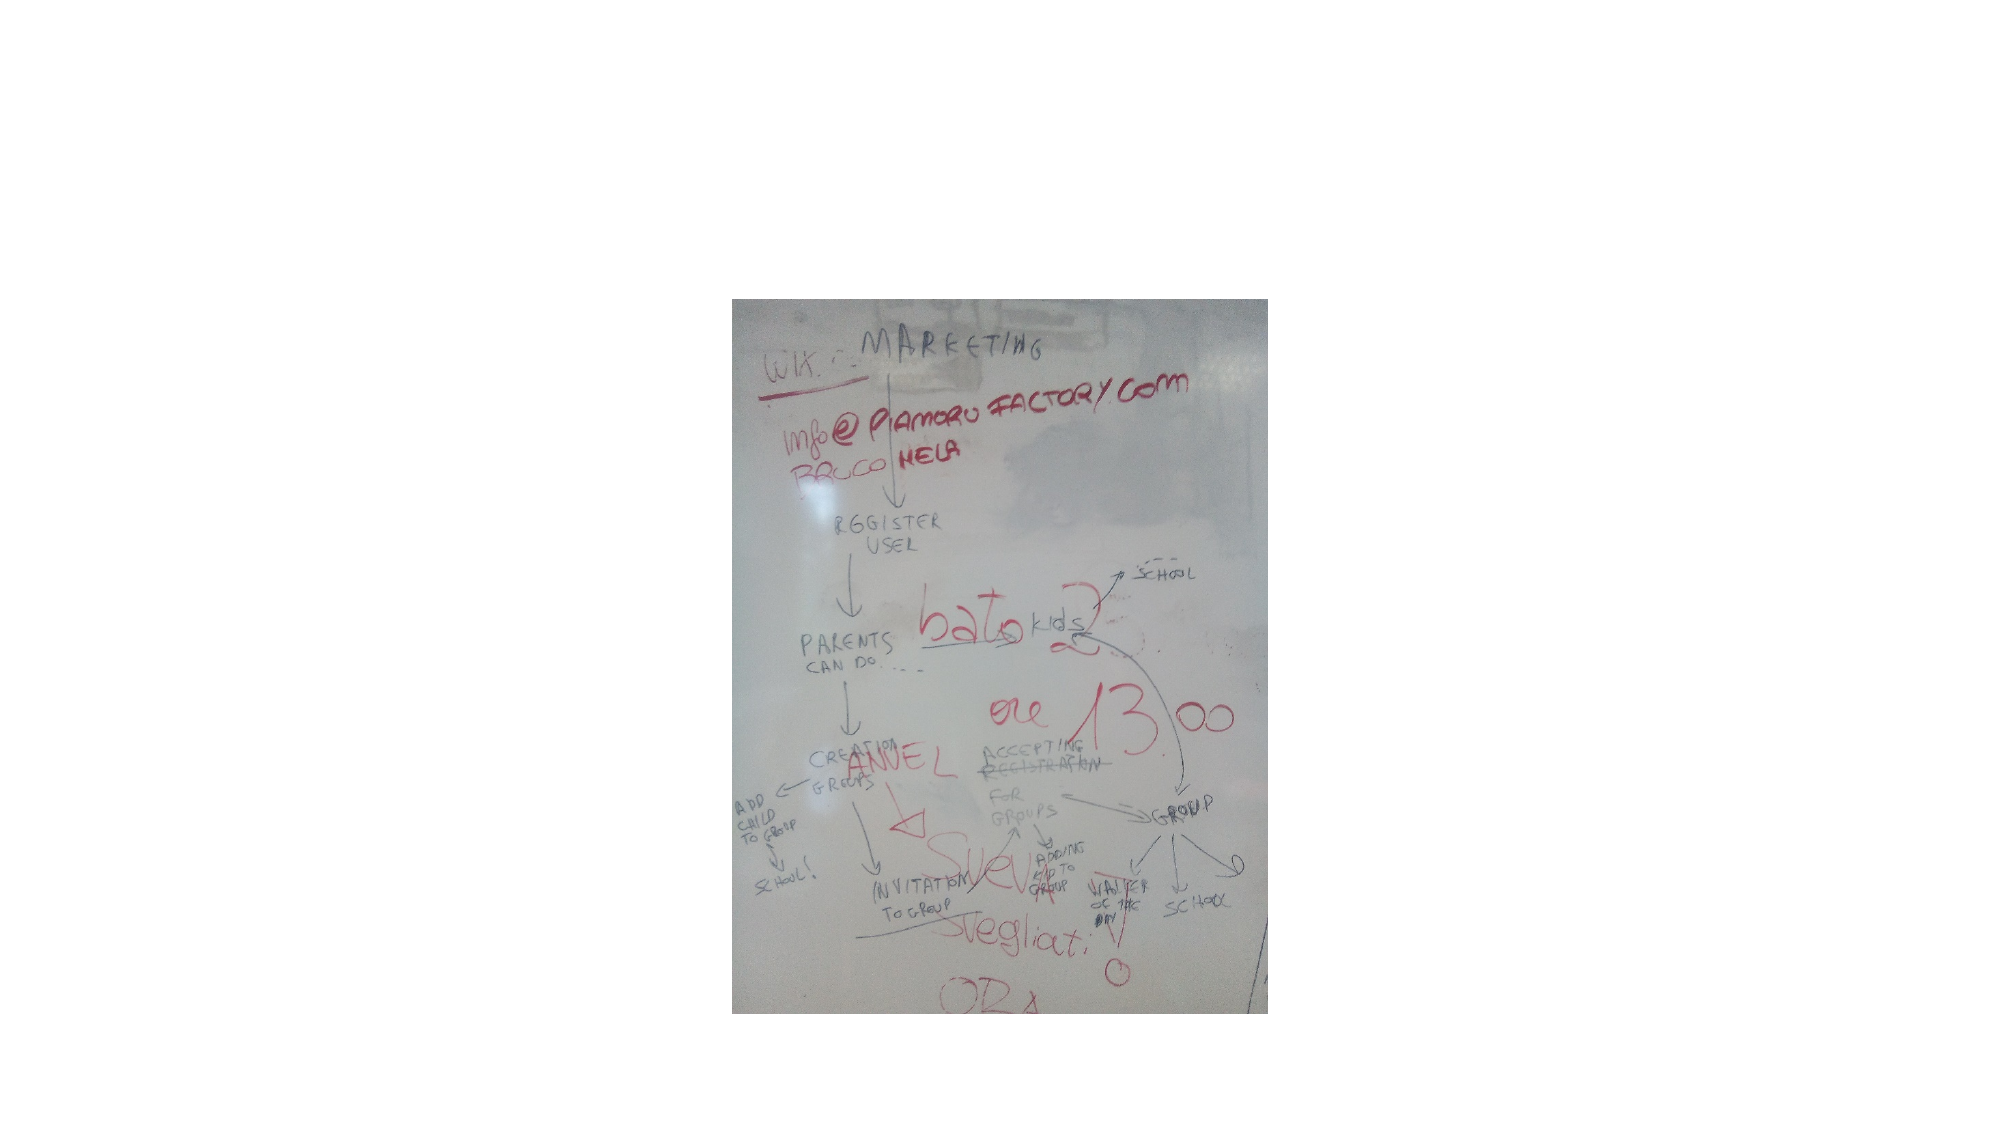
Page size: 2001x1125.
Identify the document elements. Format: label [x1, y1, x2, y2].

list [732, 299, 1268, 1014]
